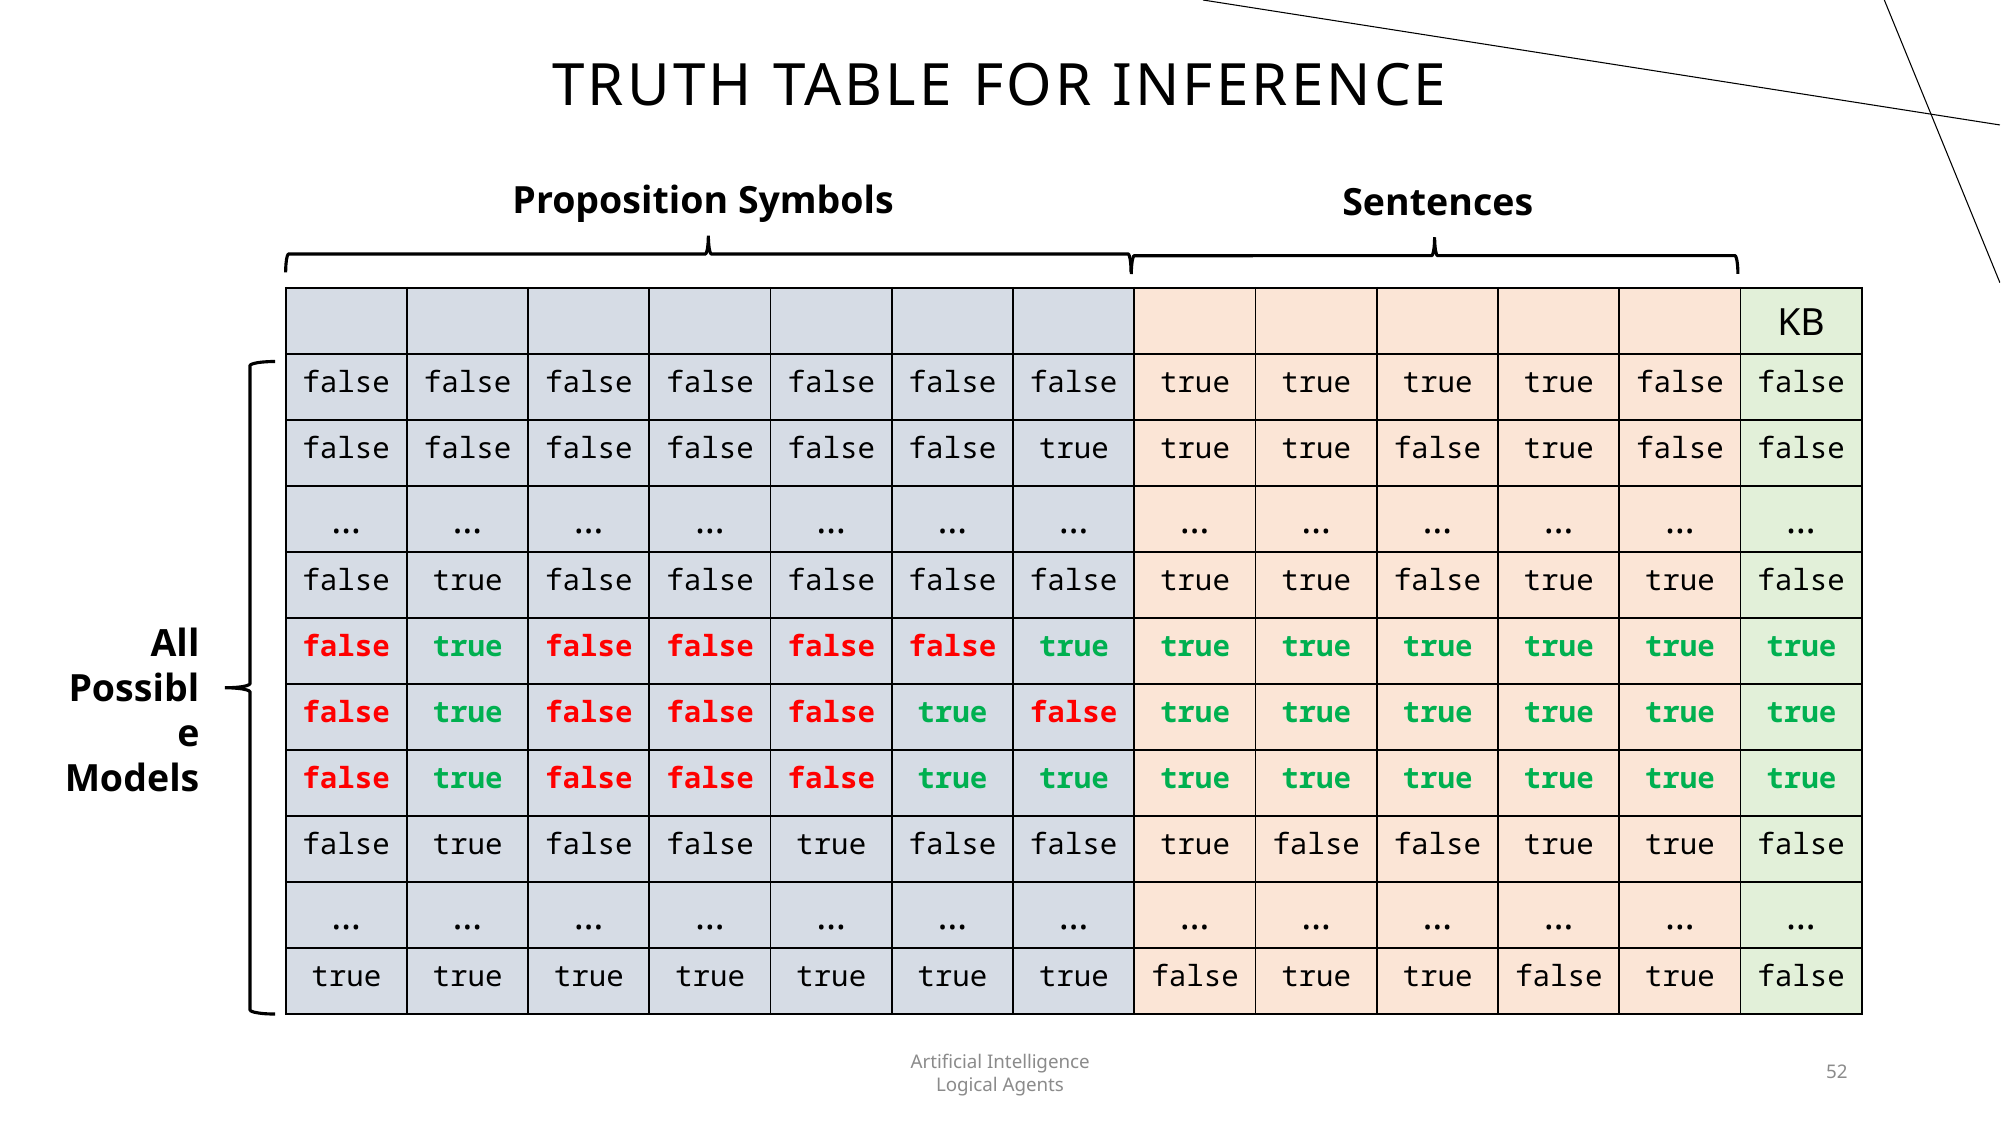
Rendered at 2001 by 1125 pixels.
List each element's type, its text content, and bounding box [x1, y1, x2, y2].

slide_number 52 [1412, 1042, 1863, 1103]
text_box [1130, 237, 1739, 275]
title Truth Table for Inference [211, 32, 1789, 140]
text_box All Possible Models [40, 611, 215, 807]
text_box [224, 360, 276, 1015]
text_box Sentences [1131, 170, 1745, 230]
text_box Proposition Symbols [275, 168, 1131, 229]
footer Artificial Intelligence Logical Agents [662, 1042, 1338, 1103]
text_box [285, 235, 1131, 273]
